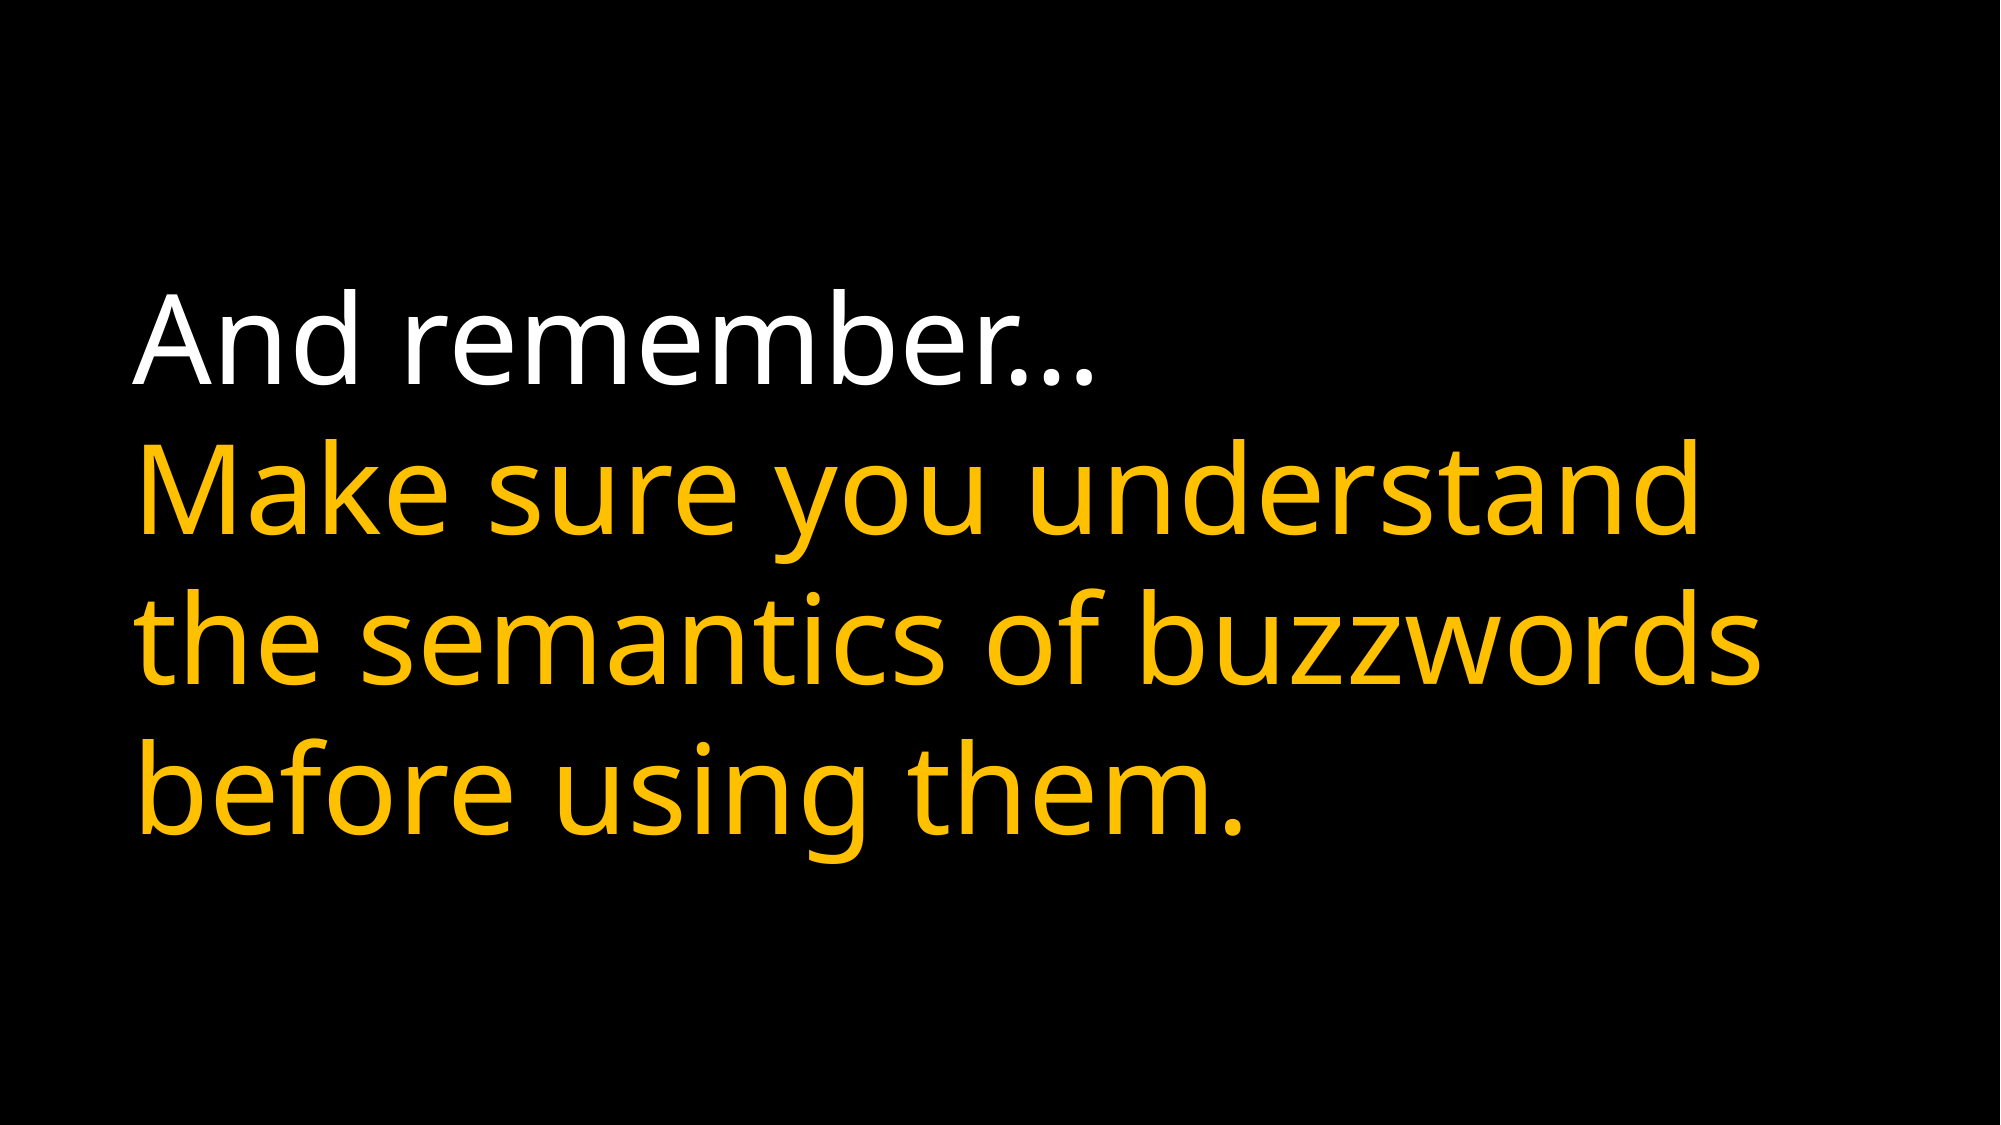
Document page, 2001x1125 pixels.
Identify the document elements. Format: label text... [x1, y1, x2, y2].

text_box And remember… Make sure you understand the semantics of buzzwords before using them. [117, 251, 1883, 867]
